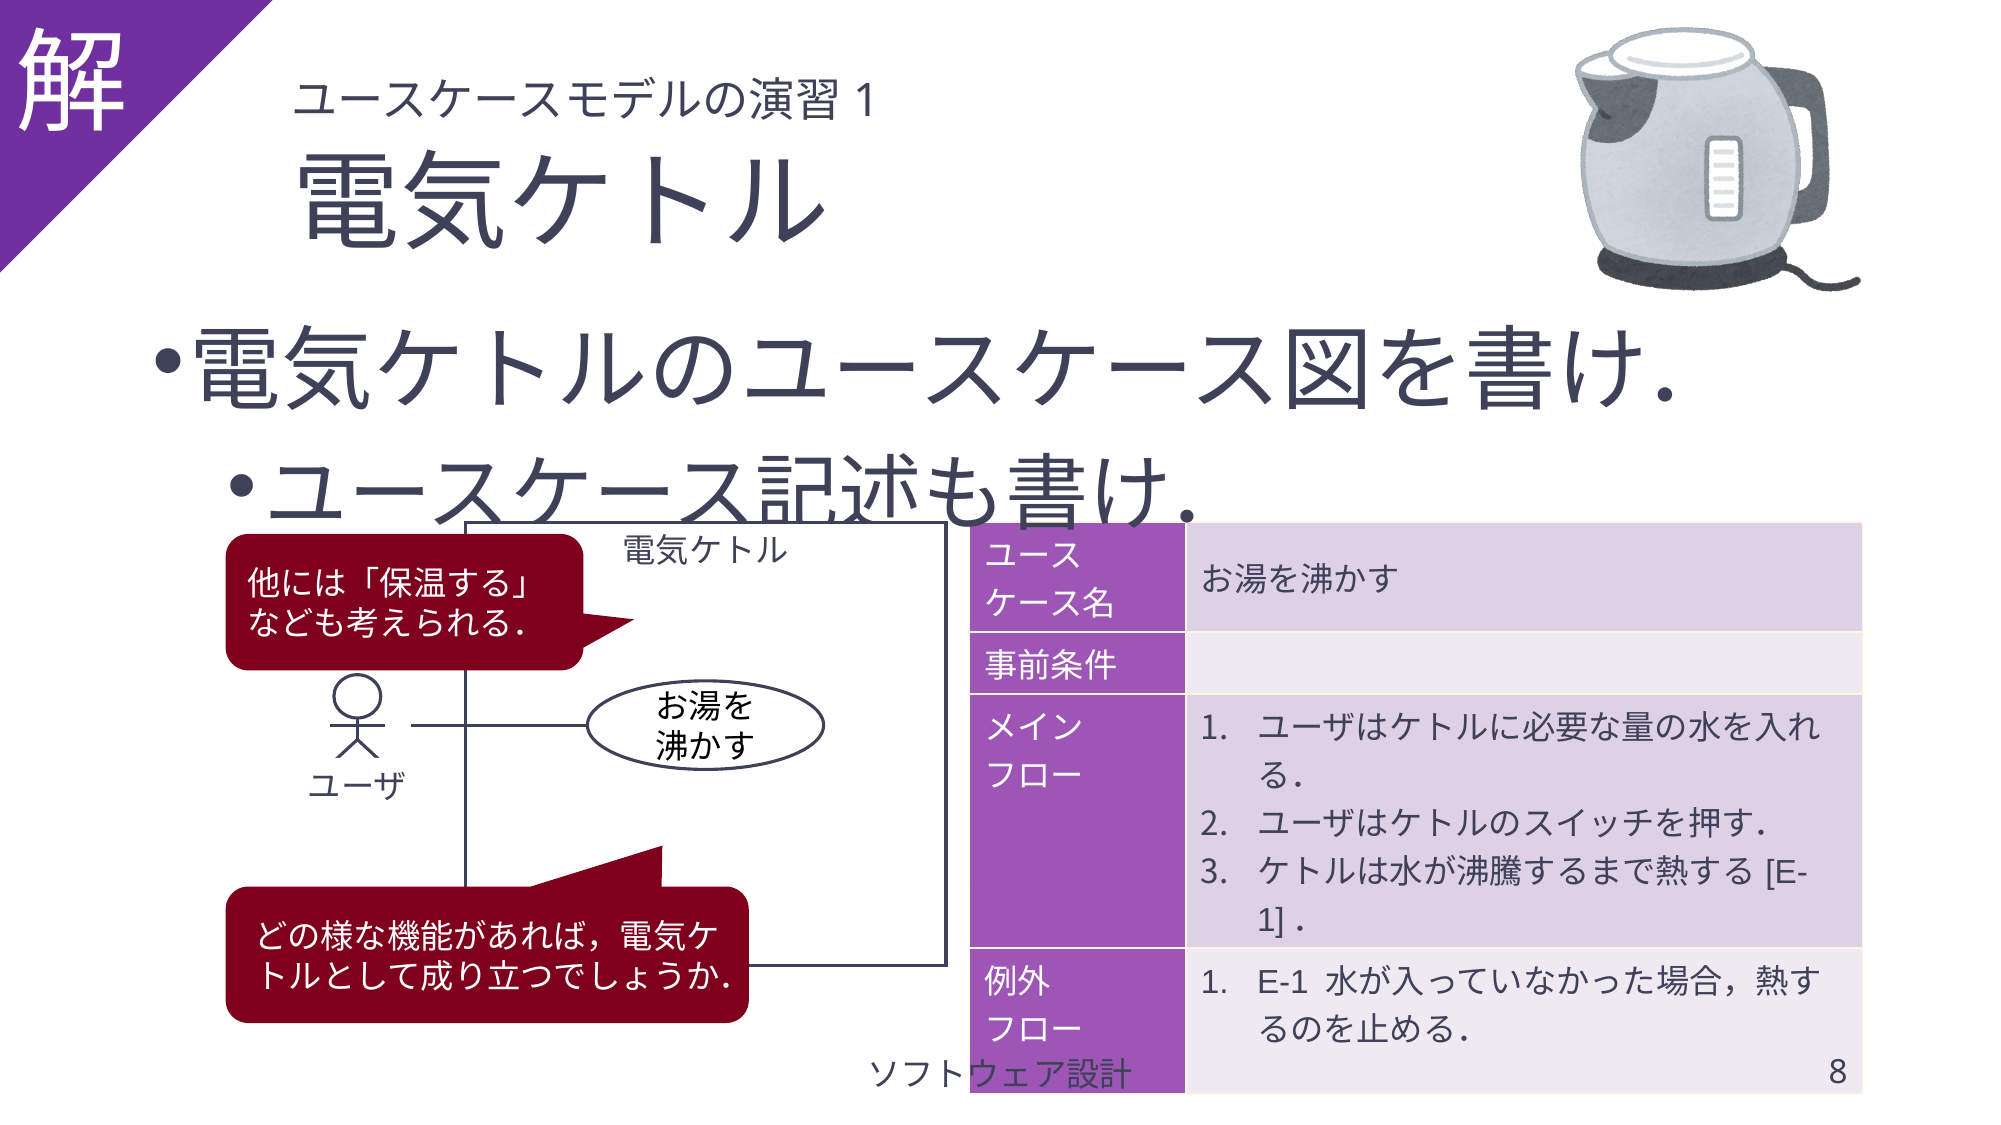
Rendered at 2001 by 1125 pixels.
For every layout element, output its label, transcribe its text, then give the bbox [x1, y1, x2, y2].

table_cell 例外 フロー [970, 1014, 1185, 1042]
title ユースケースモデルの演習1 電気ケトル [137, 59, 1567, 278]
table_cell E-1 水が入っていなかった場合，熱するのを止める． [1187, 1014, 1862, 1093]
slide_number 8 [1412, 1042, 1863, 1103]
text_box どの様な機能があれば，電気ケトルとして成り立つでしょうか． [224, 844, 750, 1025]
text_box 他には「保温する」なども考えられる． [224, 532, 638, 672]
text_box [291, 674, 424, 814]
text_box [0, 0, 273, 273]
footer ソフトウェア設計 [662, 1042, 1338, 1103]
text_box お湯を 沸かす [586, 680, 825, 770]
text_box 電気ケトル [465, 522, 947, 966]
list 電気ケトルのユースケース図を書け． ユースケース記述も書け． [137, 299, 1863, 1014]
picture [1567, 20, 1863, 317]
